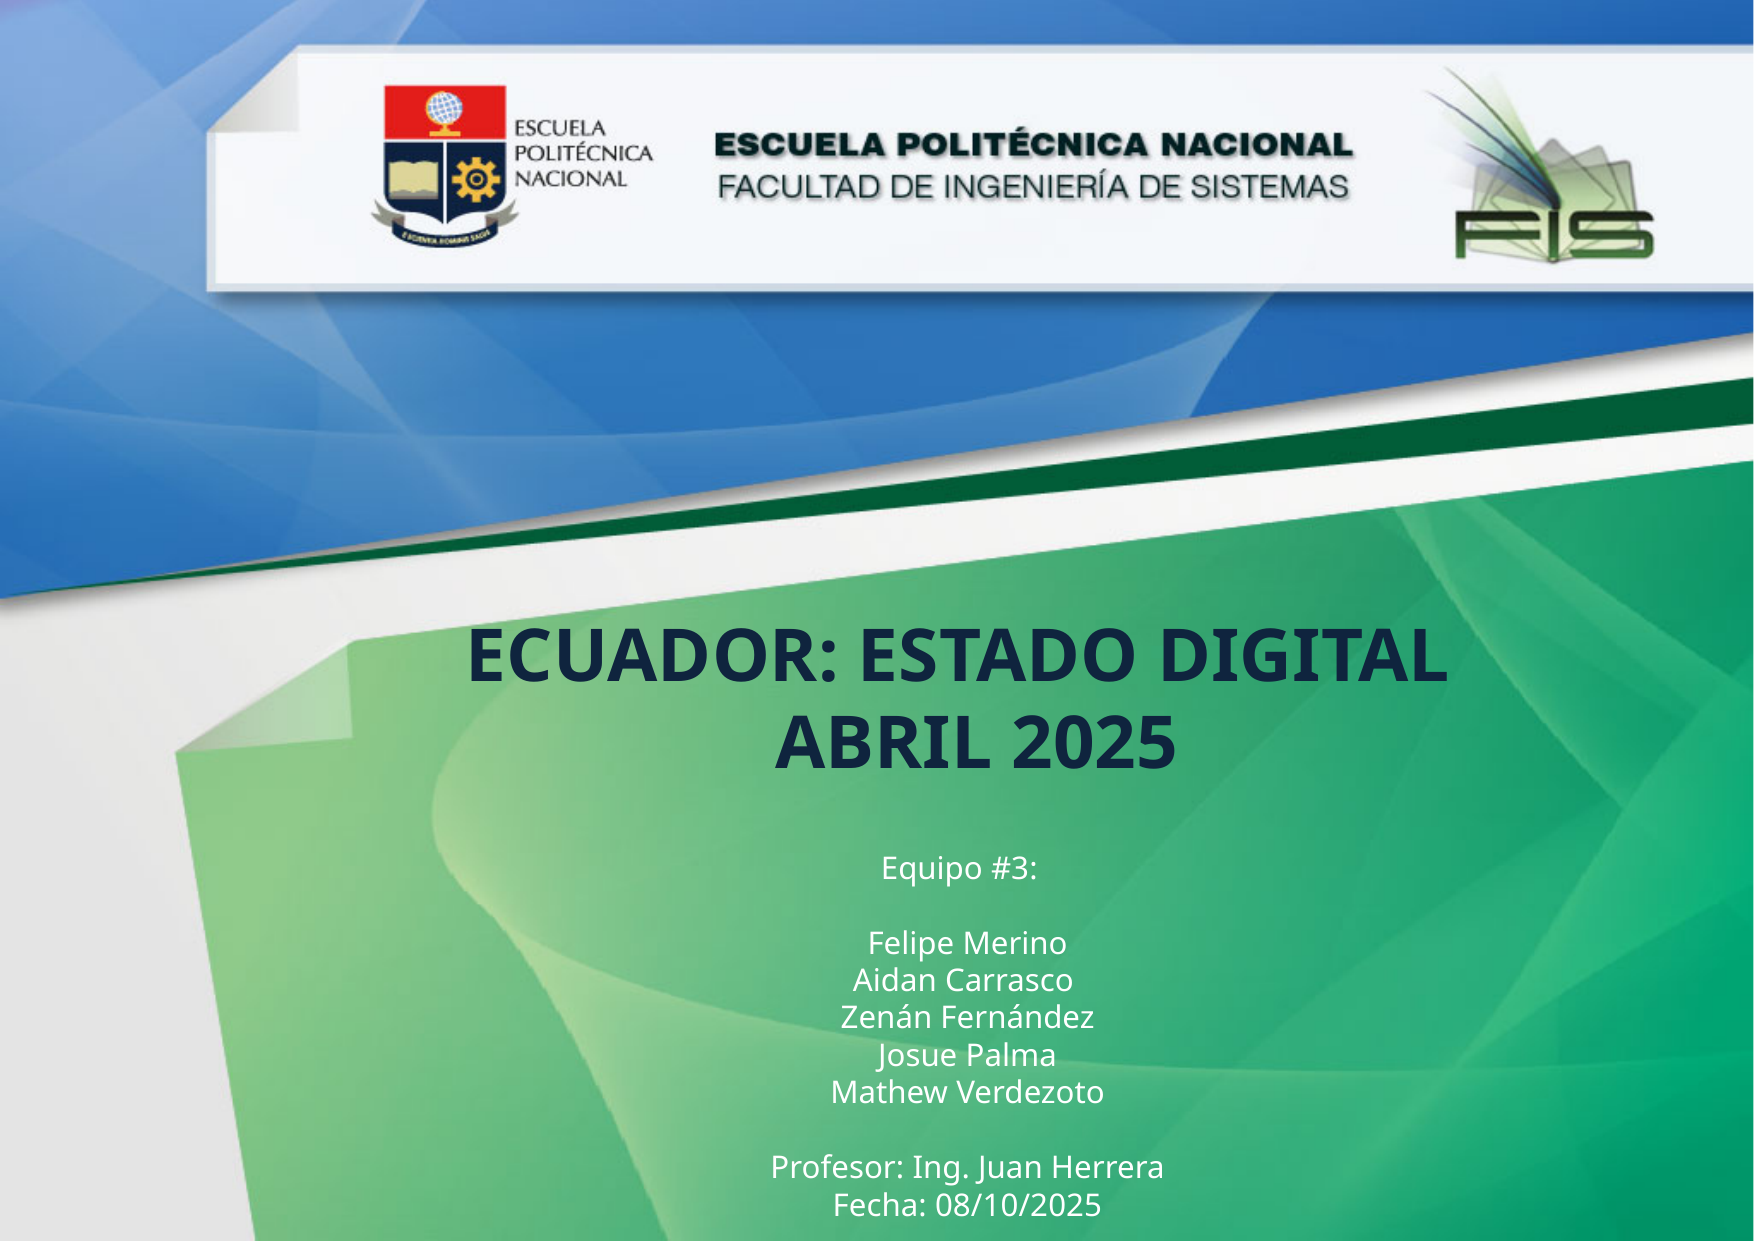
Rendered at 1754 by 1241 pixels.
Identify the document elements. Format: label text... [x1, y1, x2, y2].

picture [0, 0, 1754, 1241]
subtitle ECUADOR: ESTADO DIGITAL ABRIL 2025 [181, 600, 1754, 868]
footer Equipo #3: Felipe Merino Aidan Carrasco Zenán Fernández Josue Palma Mathew Verdezoto Profesor: Ing. Juan Herrera Fecha: 08/10/2025 [521, 901, 1414, 1169]
